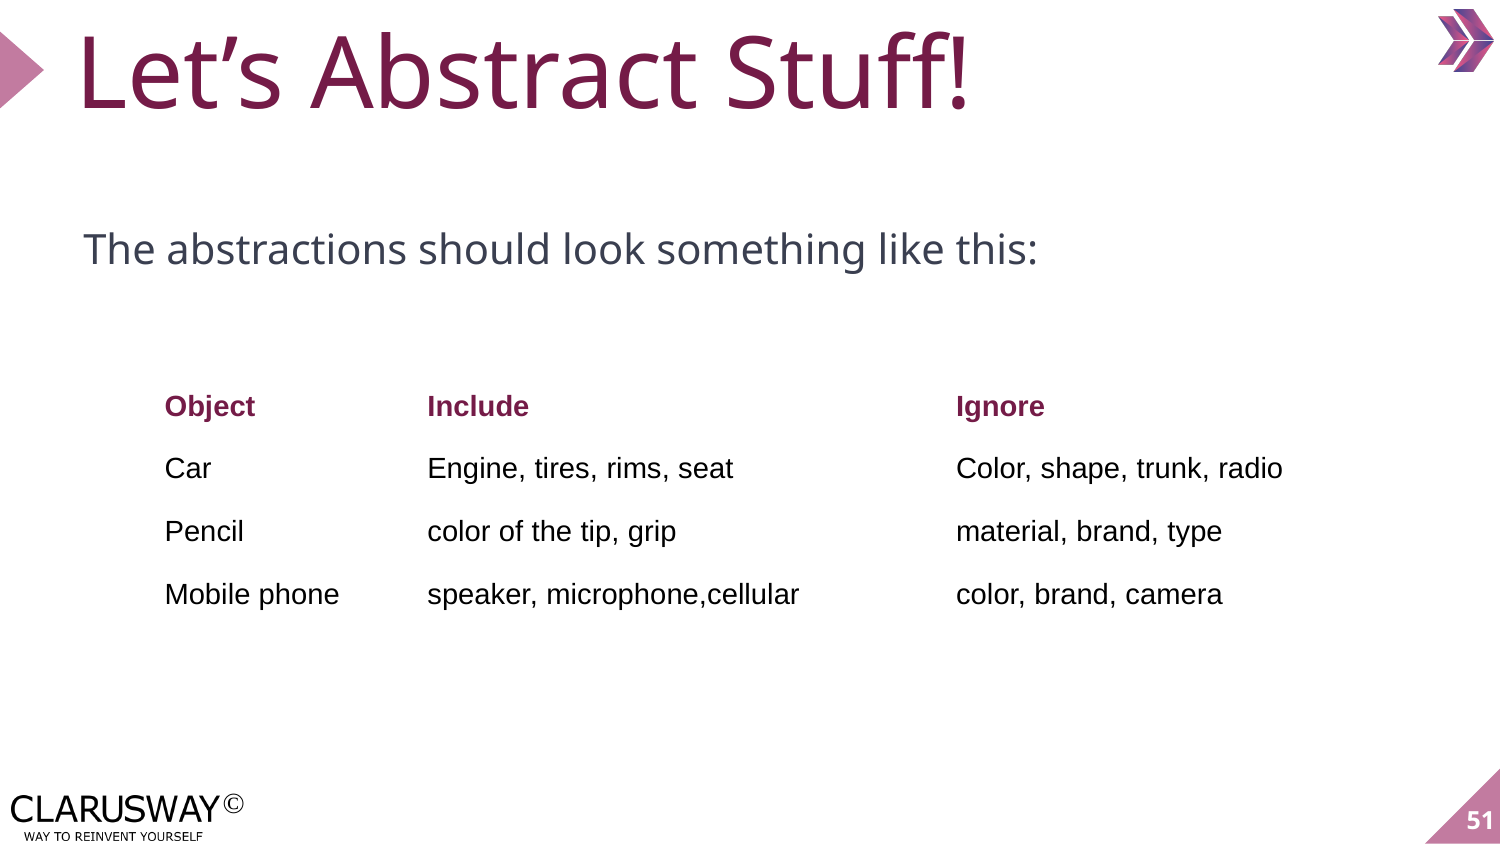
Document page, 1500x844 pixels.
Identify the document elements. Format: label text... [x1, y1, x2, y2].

table_cell material, brand, type [941, 500, 1337, 563]
table_cell Engine, tires, rims, seat [412, 437, 941, 500]
picture [1438, 9, 1494, 72]
table_cell Car [150, 437, 412, 500]
table_cell speaker, microphone,cellular [412, 563, 941, 626]
picture [11, 795, 220, 841]
table_cell Mobile phone [150, 563, 412, 626]
table_cell color, brand, camera [941, 563, 1337, 626]
table_cell color of the tip, grip [412, 500, 941, 563]
slide_number 51 [1461, 809, 1496, 839]
table_cell Pencil [150, 500, 412, 563]
list The abstractions should look something like this: [83, 218, 1167, 810]
table_header Object [150, 375, 412, 437]
table_header Include [412, 375, 941, 437]
title Let’s Abstract Stuff! [75, 31, 1001, 210]
table_header Ignore [941, 375, 1337, 437]
table_cell Color, shape, trunk, radio [941, 437, 1337, 500]
